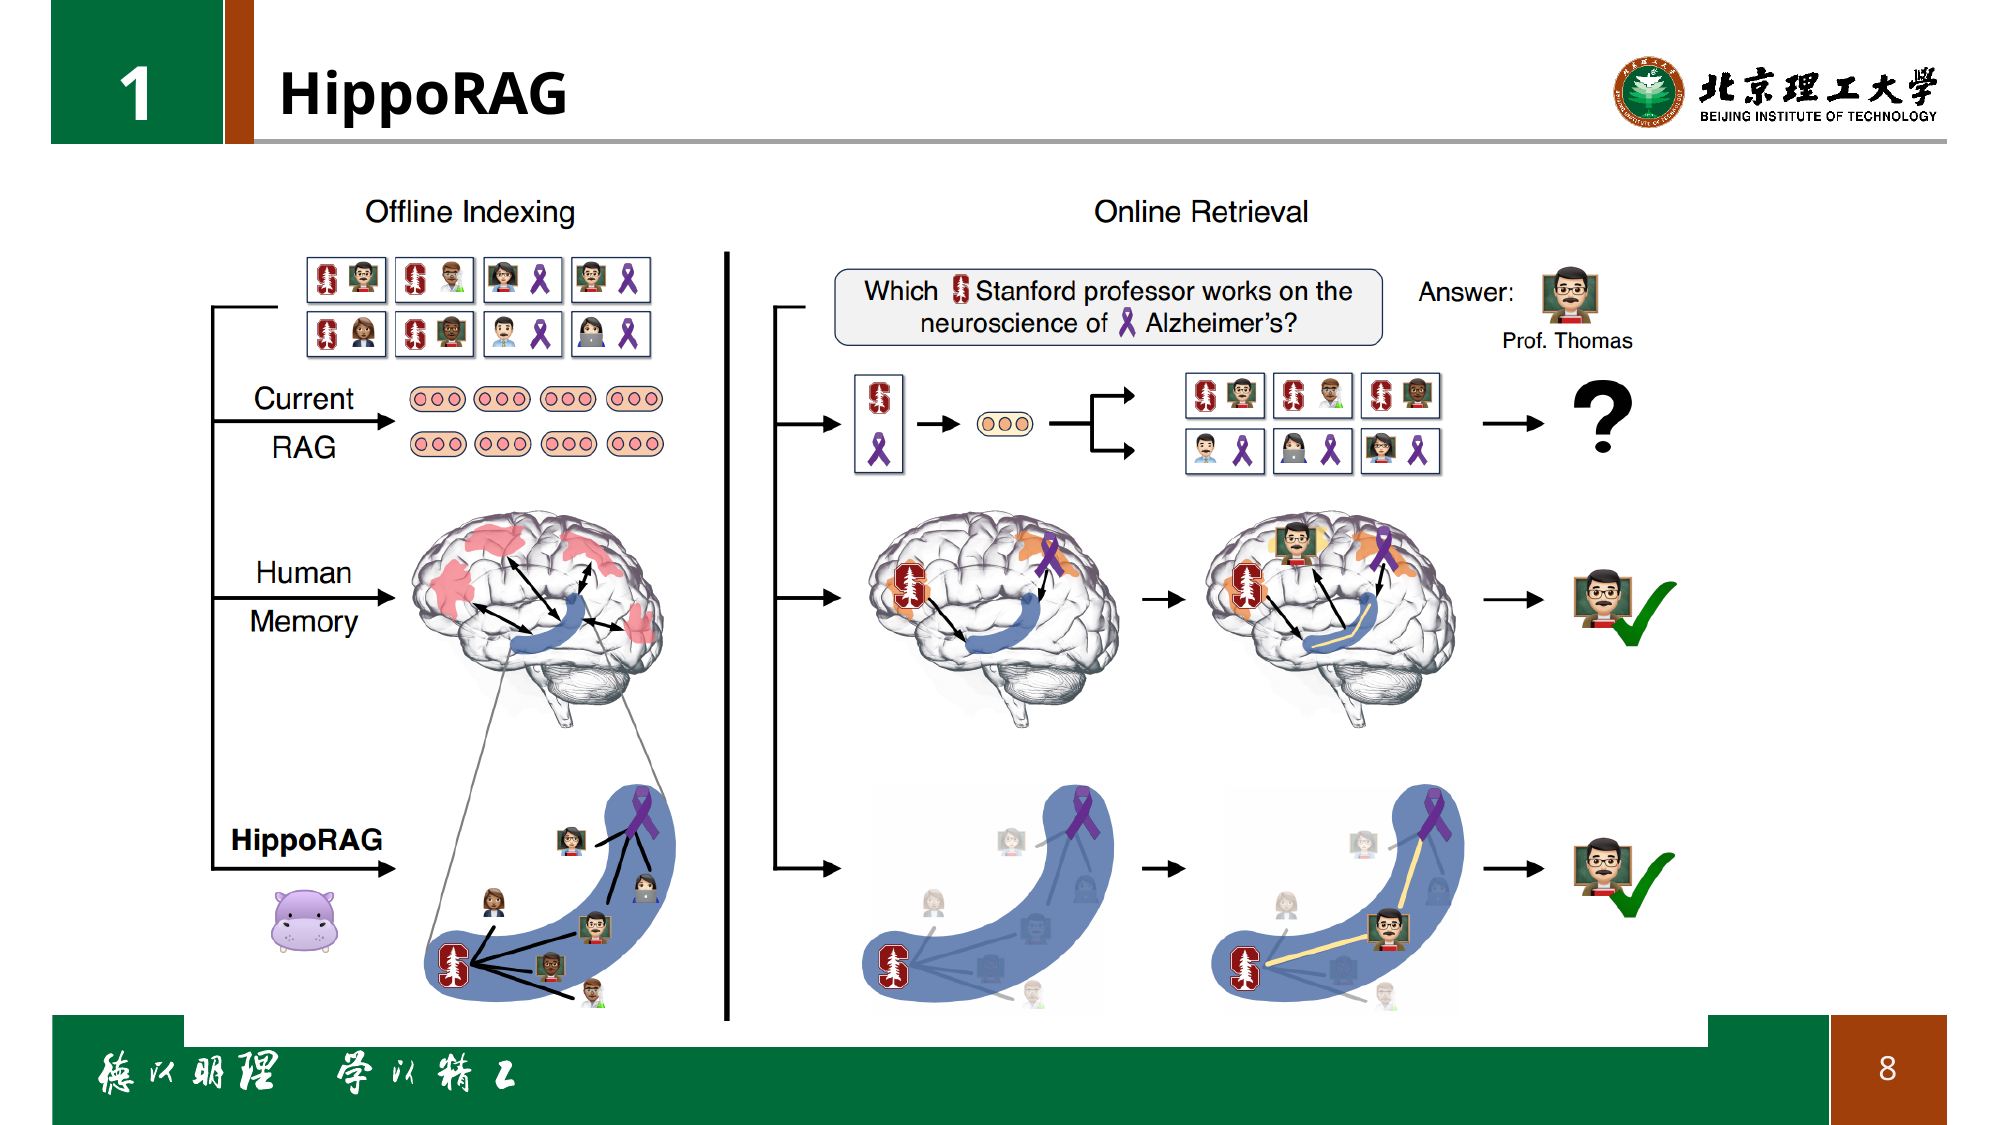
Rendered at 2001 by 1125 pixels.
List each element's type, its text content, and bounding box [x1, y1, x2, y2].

text_box 1 [58, 38, 218, 144]
title HippoRAG [263, 56, 1682, 136]
picture [1682, 56, 1937, 128]
picture [184, 169, 1708, 1047]
